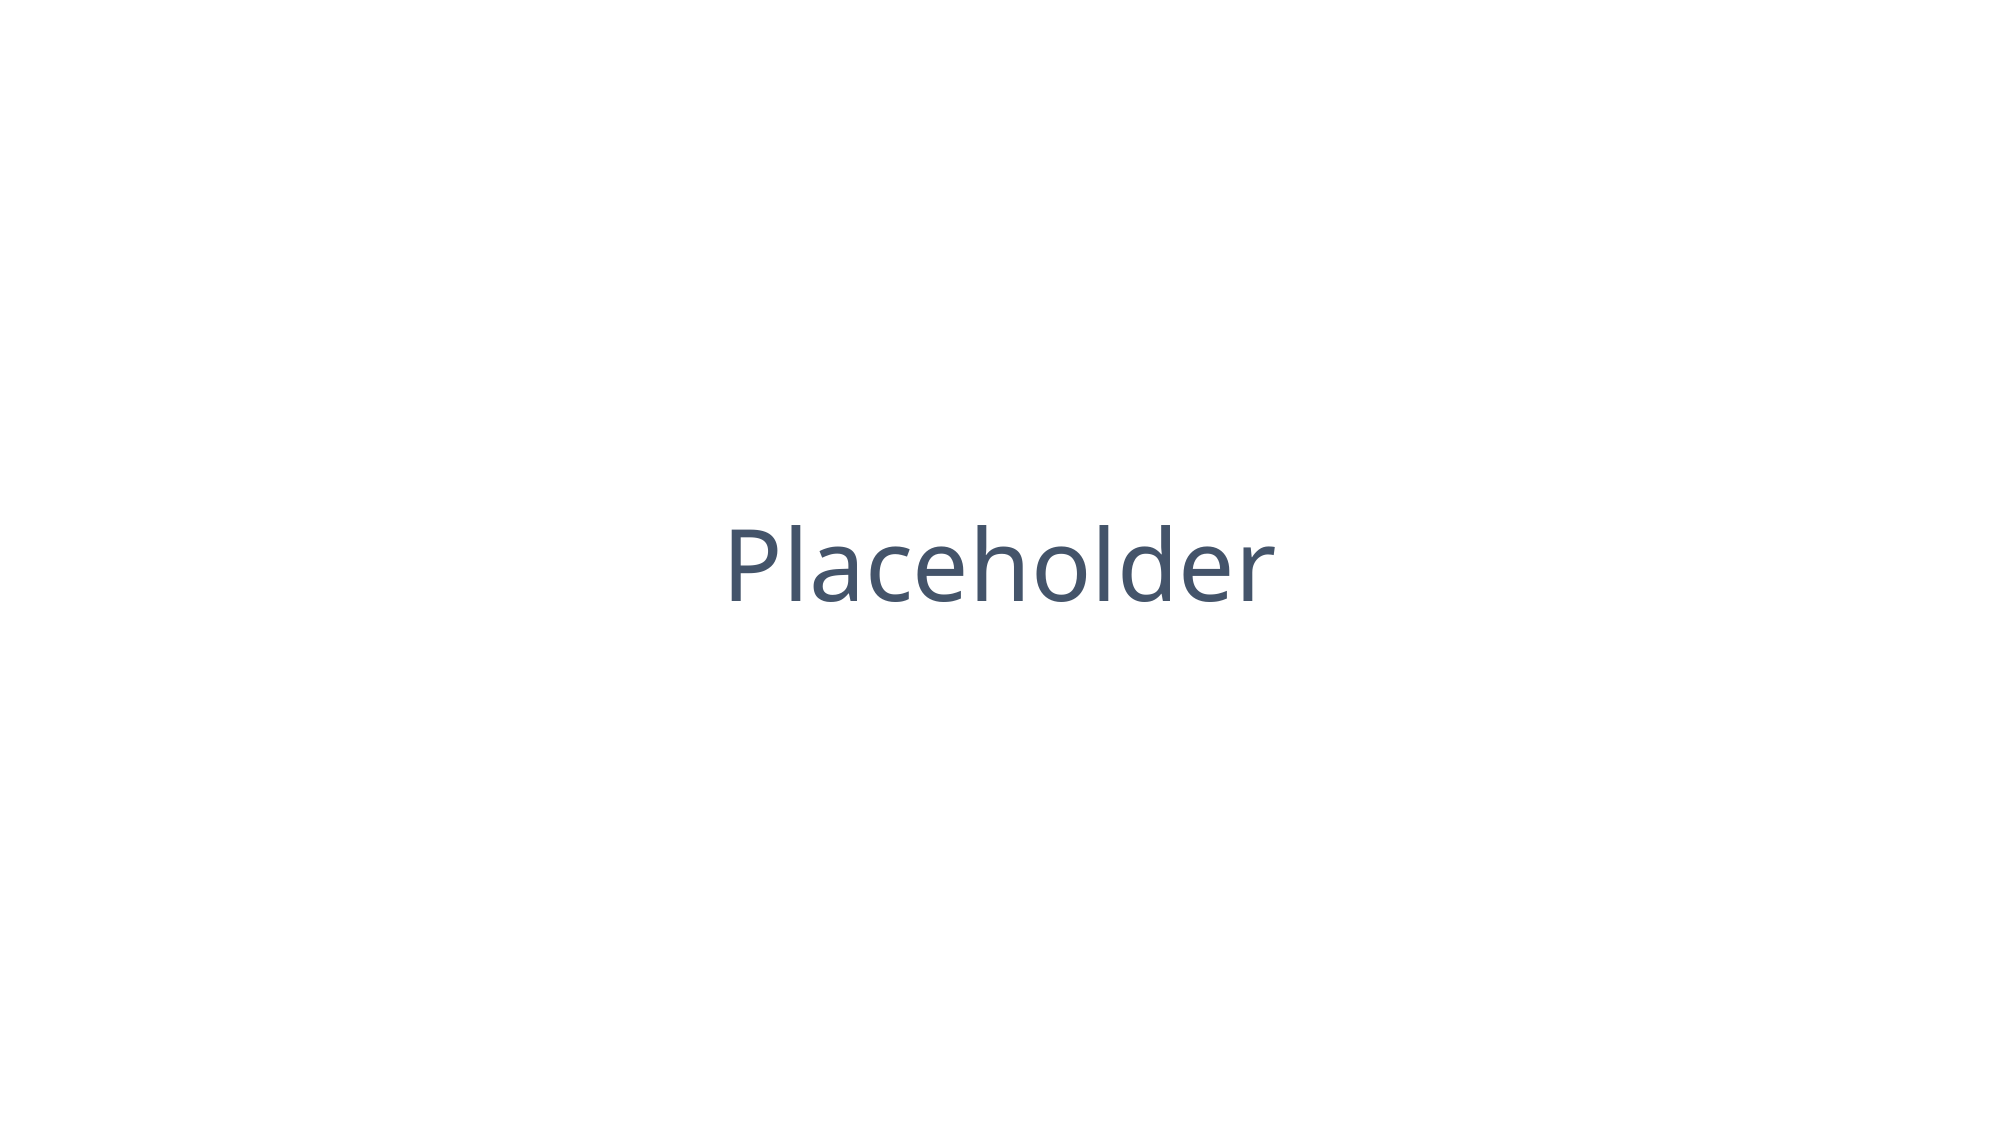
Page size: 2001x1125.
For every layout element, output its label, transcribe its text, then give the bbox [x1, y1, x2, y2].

text_box Placeholder [708, 494, 1292, 629]
